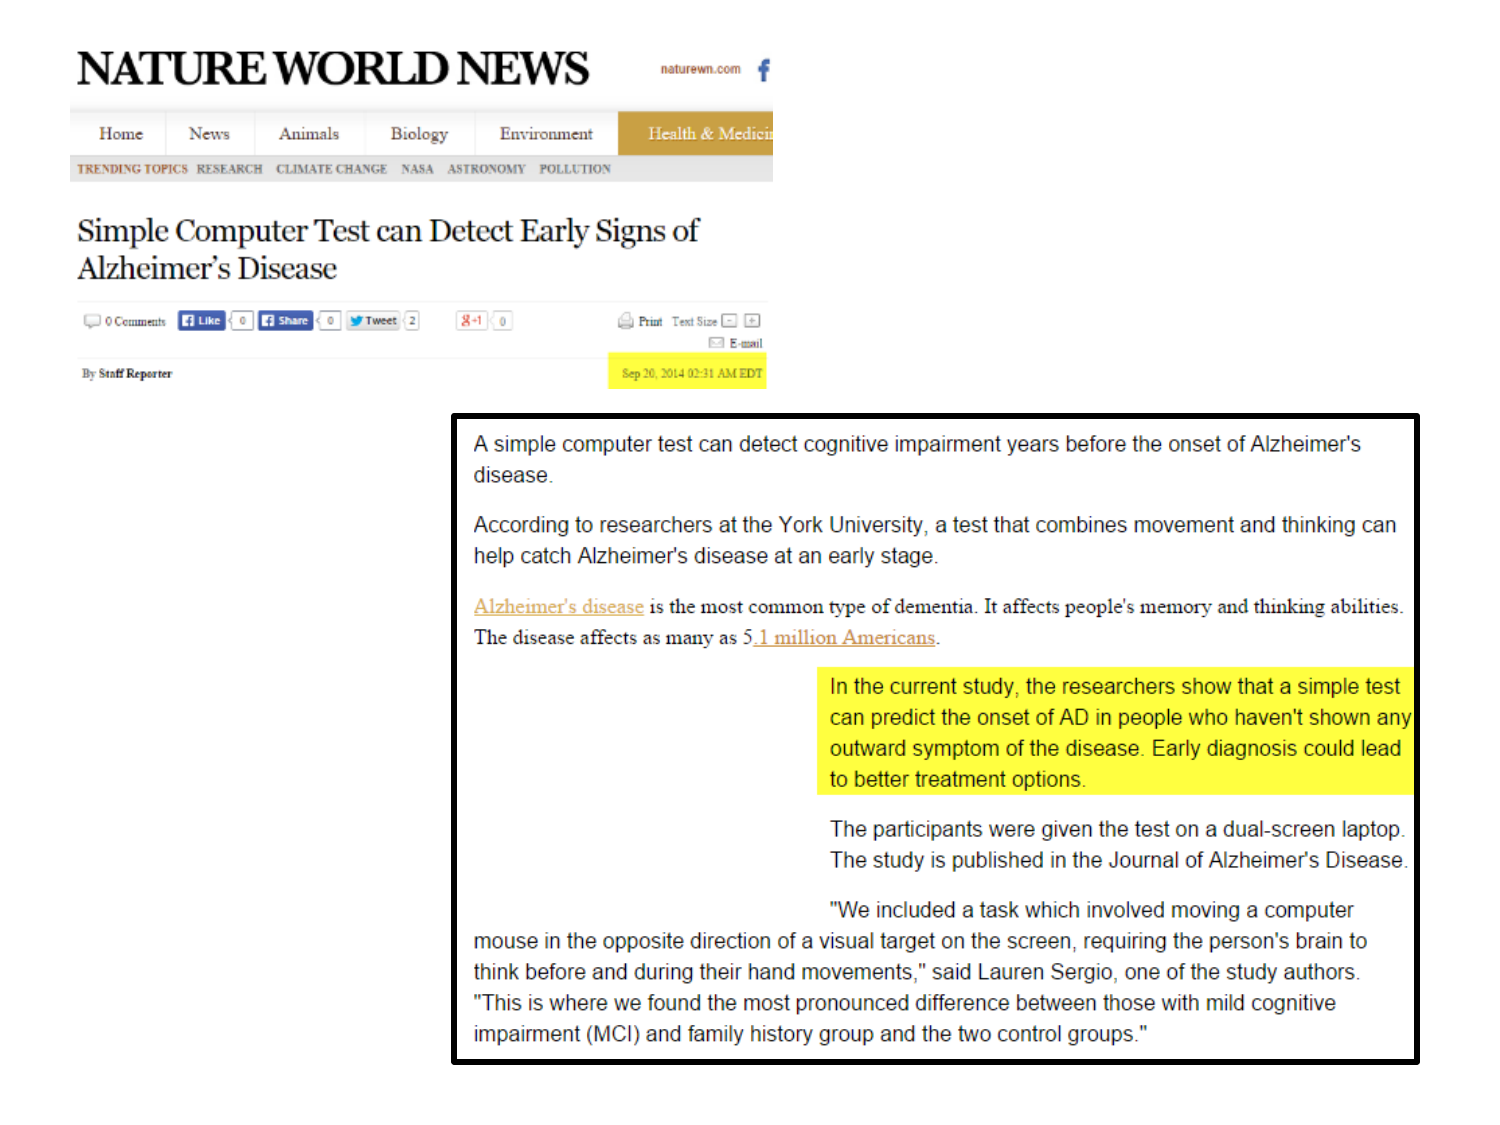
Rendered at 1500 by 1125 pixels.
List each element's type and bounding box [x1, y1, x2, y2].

picture [457, 418, 1414, 1059]
picture [70, 30, 773, 389]
